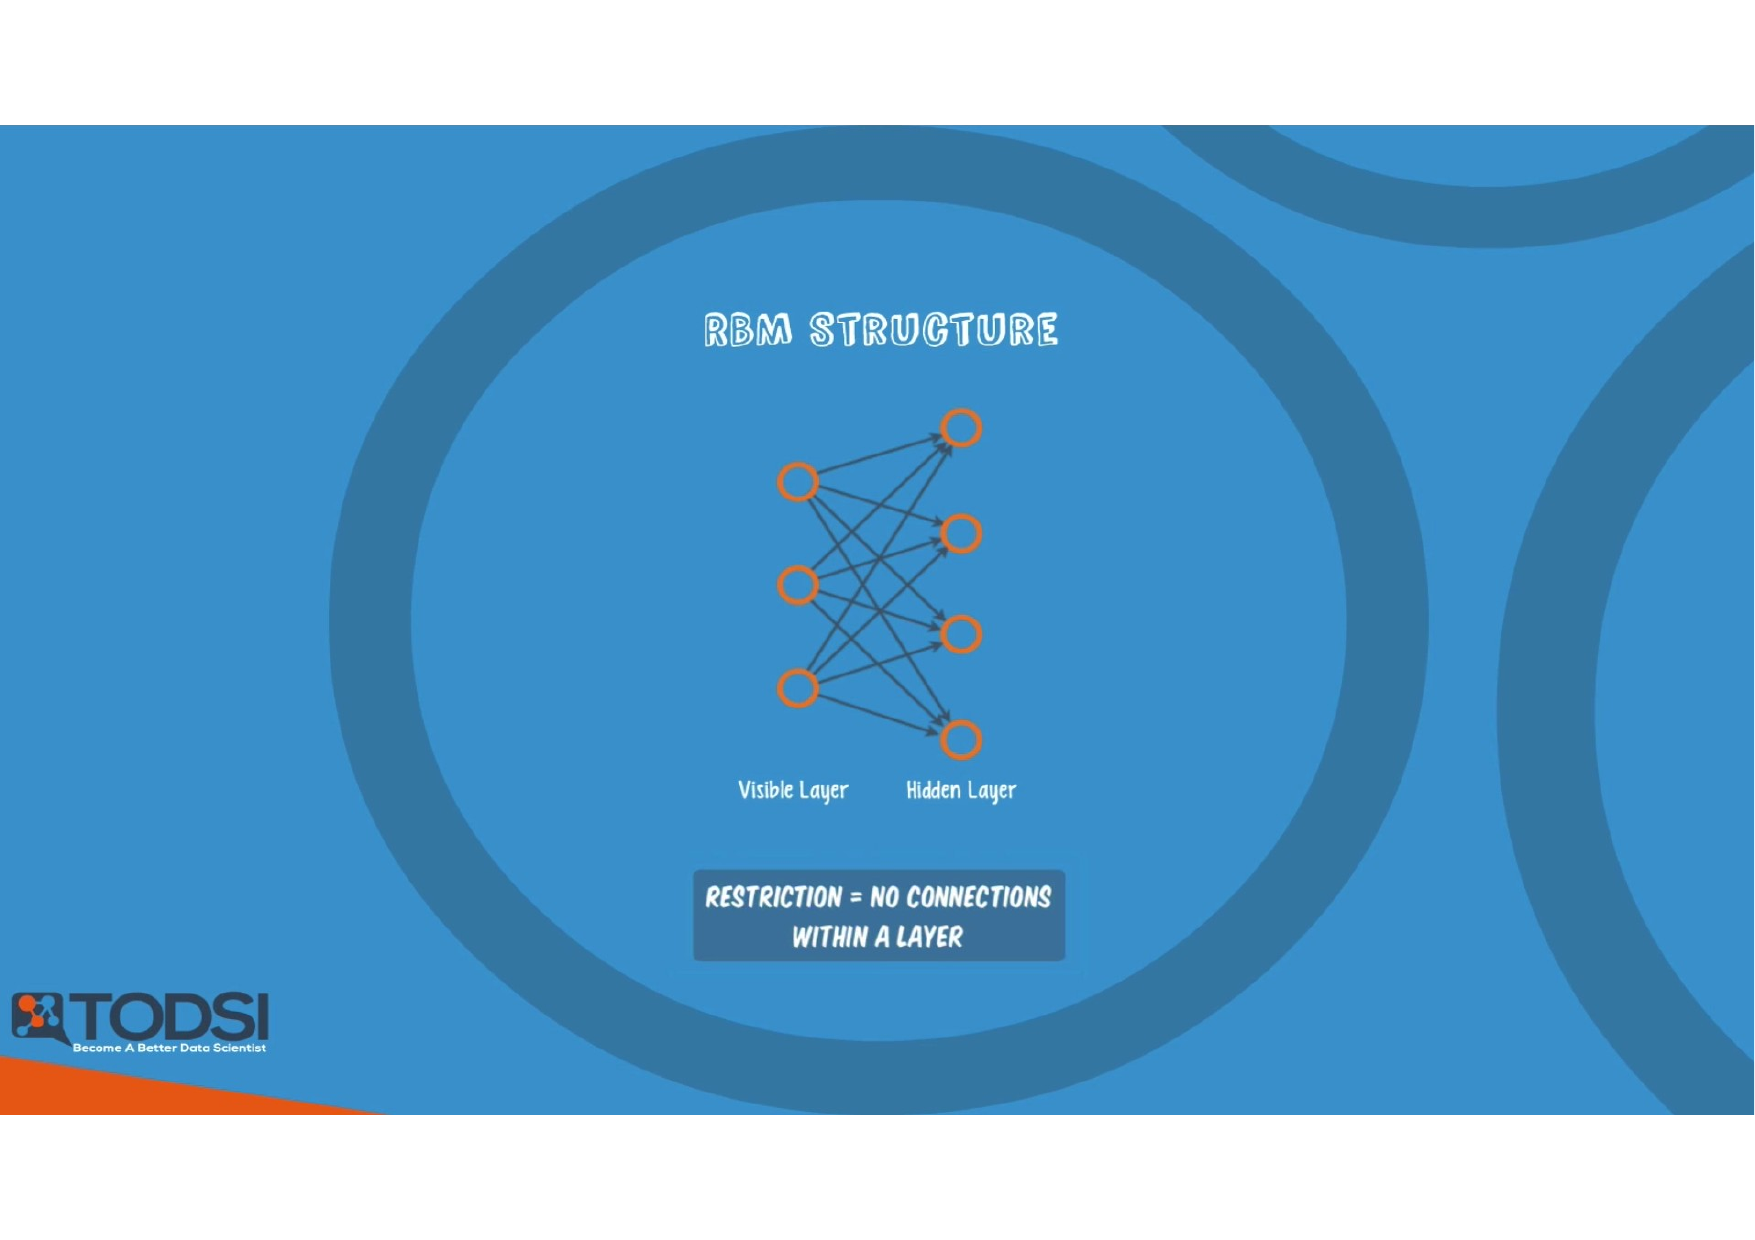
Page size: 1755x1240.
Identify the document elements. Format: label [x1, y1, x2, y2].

text_box [0, 125, 1755, 1115]
